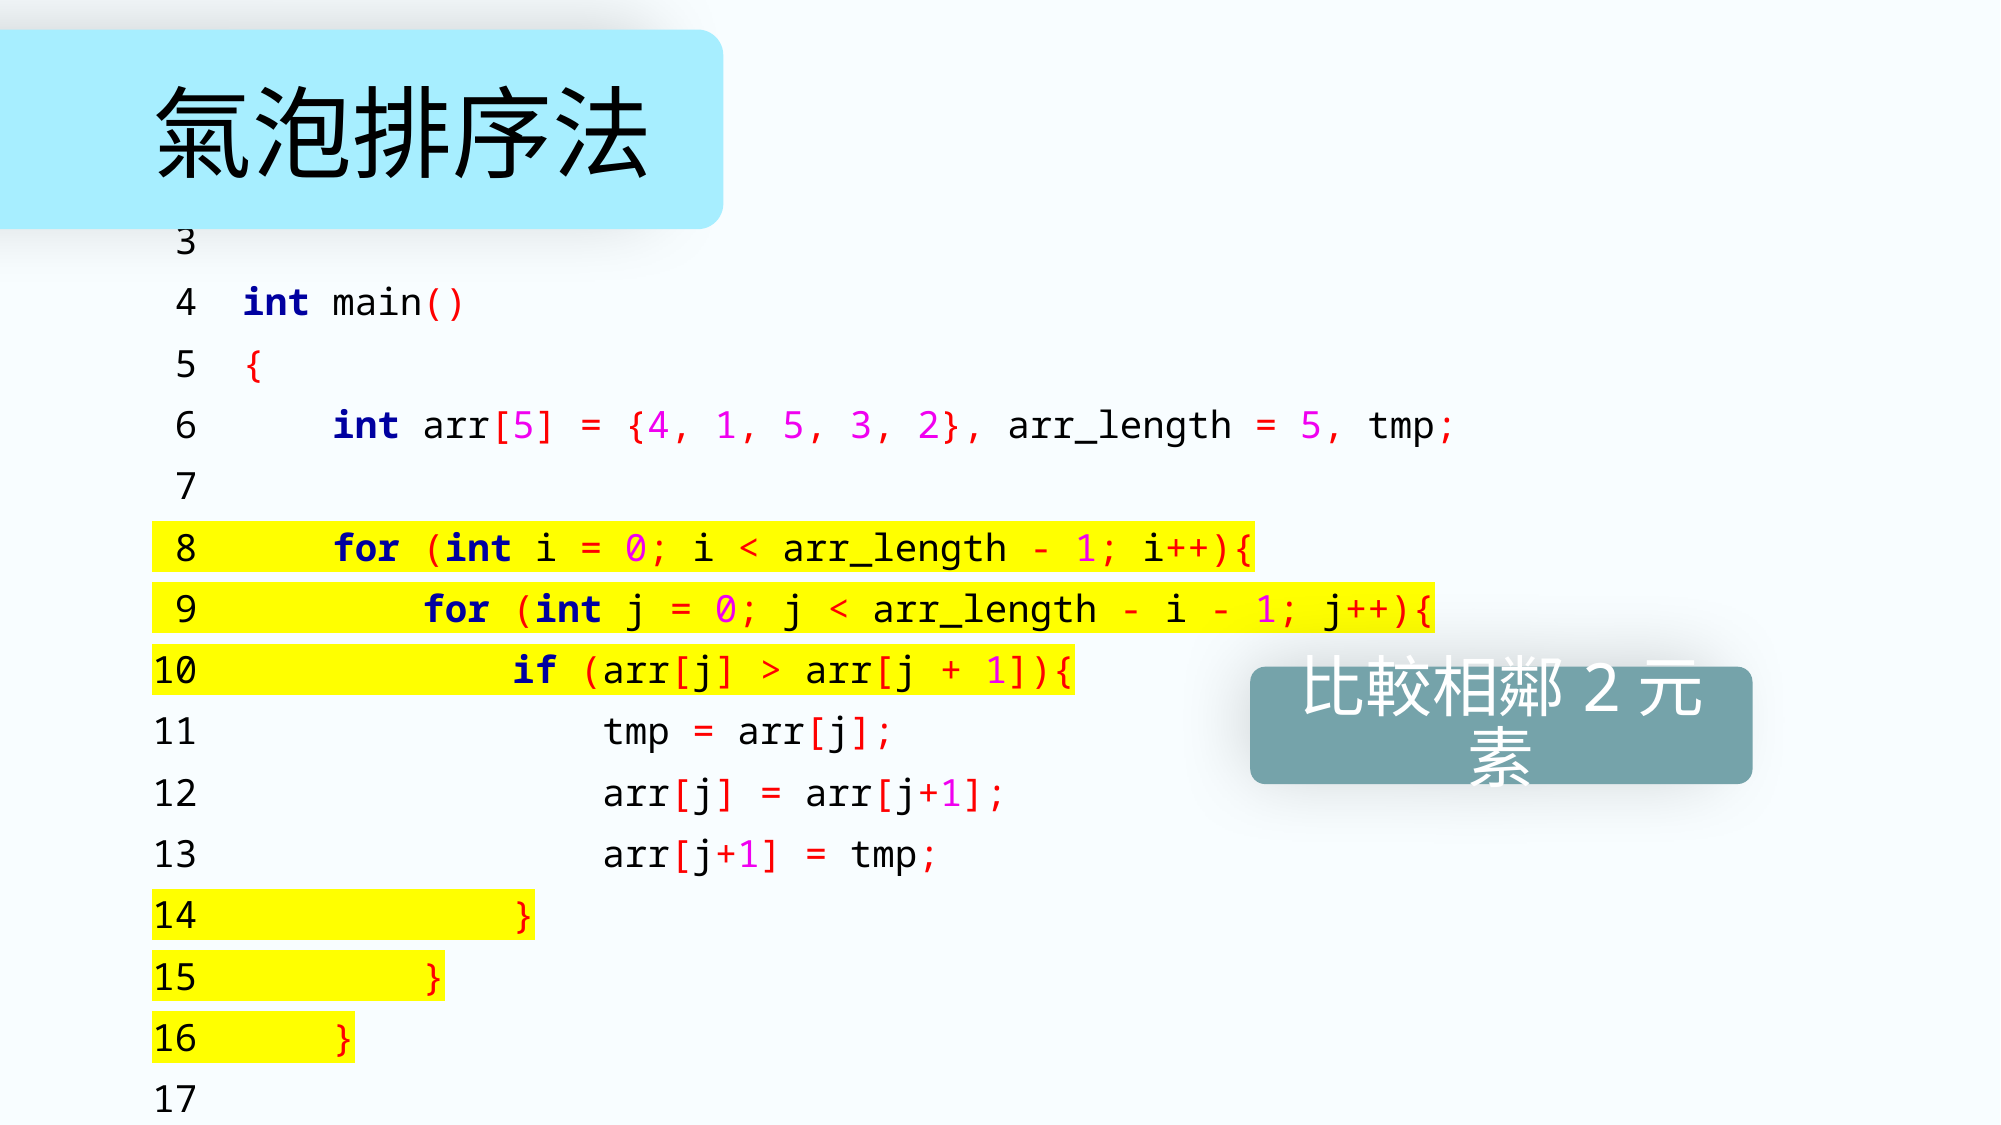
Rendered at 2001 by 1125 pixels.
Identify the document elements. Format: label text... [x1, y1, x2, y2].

title 氣泡排序法 [137, 59, 1863, 217]
list 1 #include <iostream> 2 using namespace std; 3 4 int main() 5 { 6 int arr[5] = {4, 1, 5, 3, 2}, arr_length = 5, tmp; 7 8 for (int i = 0; i < arr_length - 1; i++){ 9 for (int j = 0; j < arr_length - i - 1; j++){ 10 if (arr[j] > arr[j + 1]){ 11 tmp = arr[j]; 12 arr[j] = arr[j+1]; 13 arr[j+1] = tmp; 14 } 15 } 16 } 17 18 for (int i = 0; i < arr_length; i++){ 19 cout << arr[i] << " "; 20 } 21 cout << endl; 22 23 return 0; 24 } [137, 217, 1863, 1125]
text_box 比較相鄰2元素 [1249, 665, 1754, 786]
text_box [0, 28, 725, 231]
